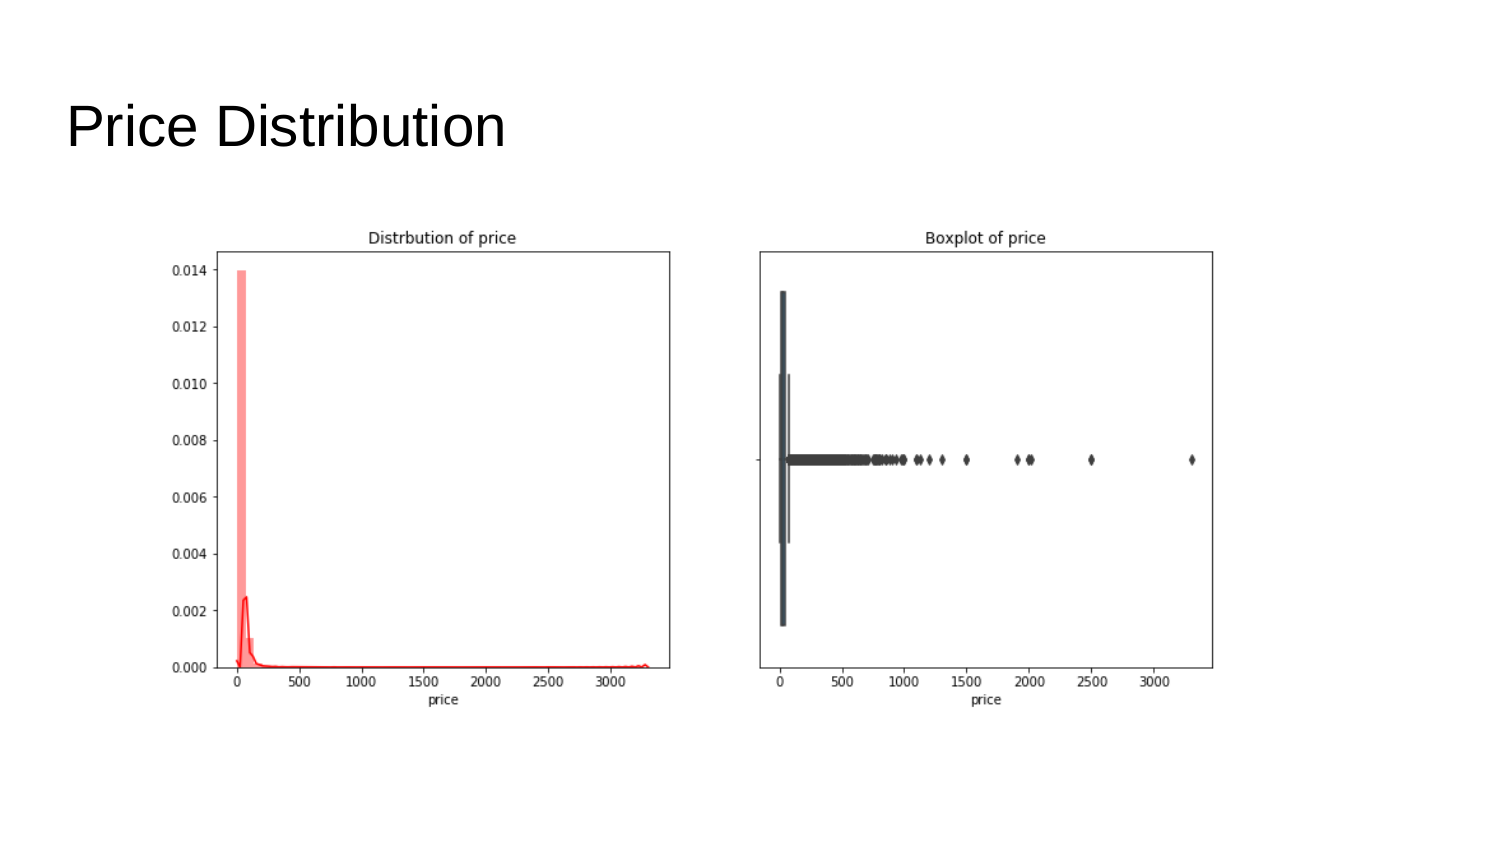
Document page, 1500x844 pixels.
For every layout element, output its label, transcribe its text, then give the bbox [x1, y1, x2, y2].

picture [161, 222, 1221, 716]
title Price Distribution [51, 72, 1449, 167]
